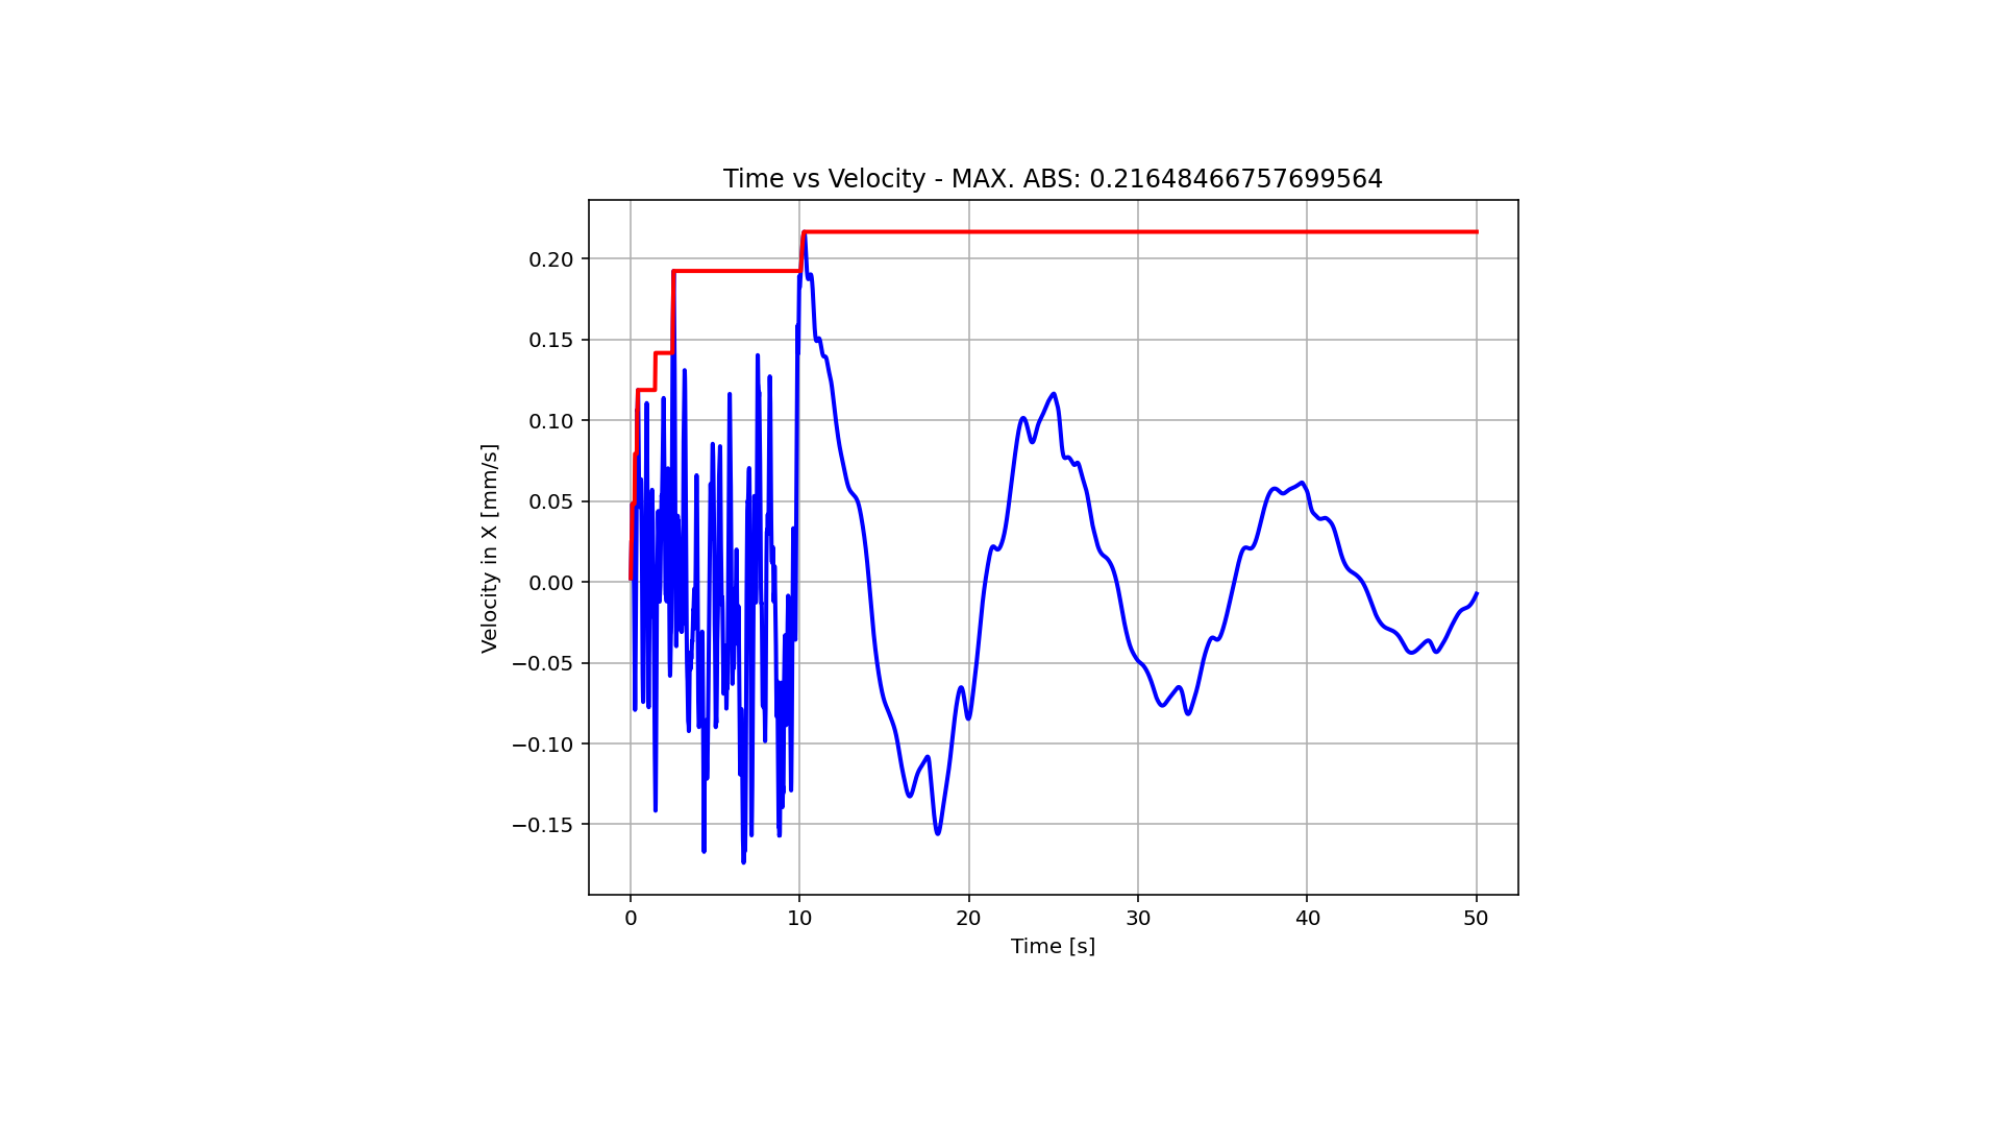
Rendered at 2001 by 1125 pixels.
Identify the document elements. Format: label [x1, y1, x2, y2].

picture [466, 153, 1534, 972]
